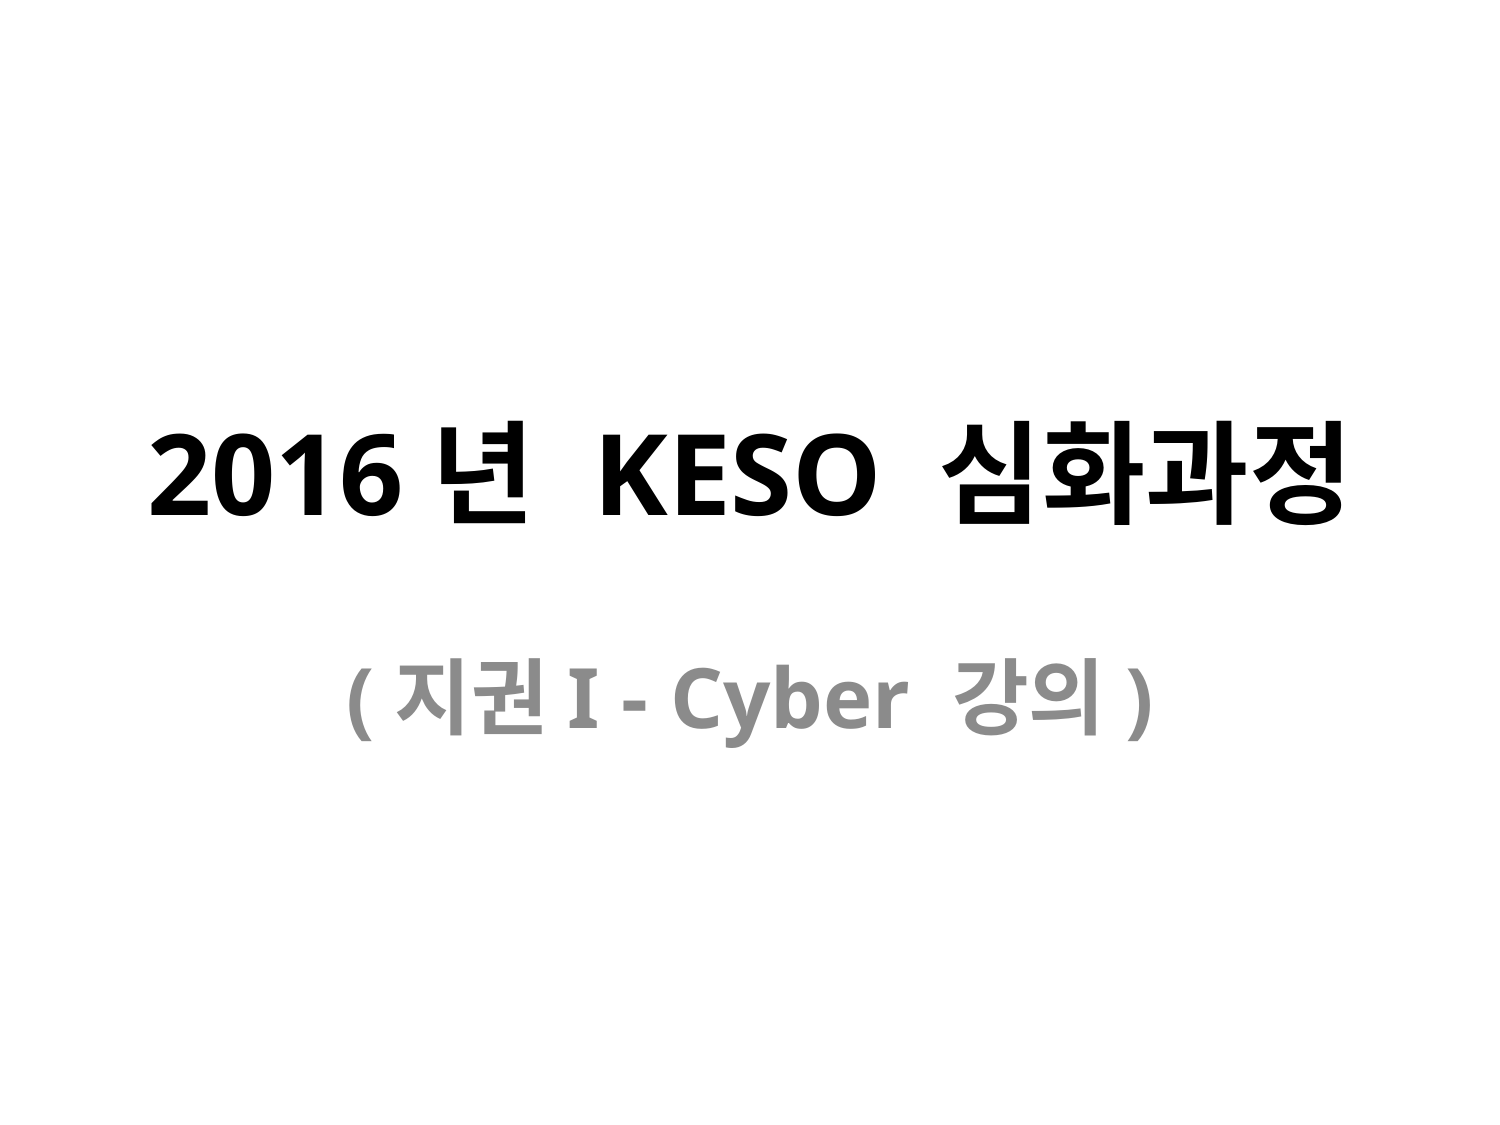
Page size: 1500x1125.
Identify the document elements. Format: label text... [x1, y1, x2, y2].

subtitle (지권I - Cyber 강의) [225, 637, 1275, 925]
title 2016년 KESO 심화과정 [112, 349, 1388, 591]
